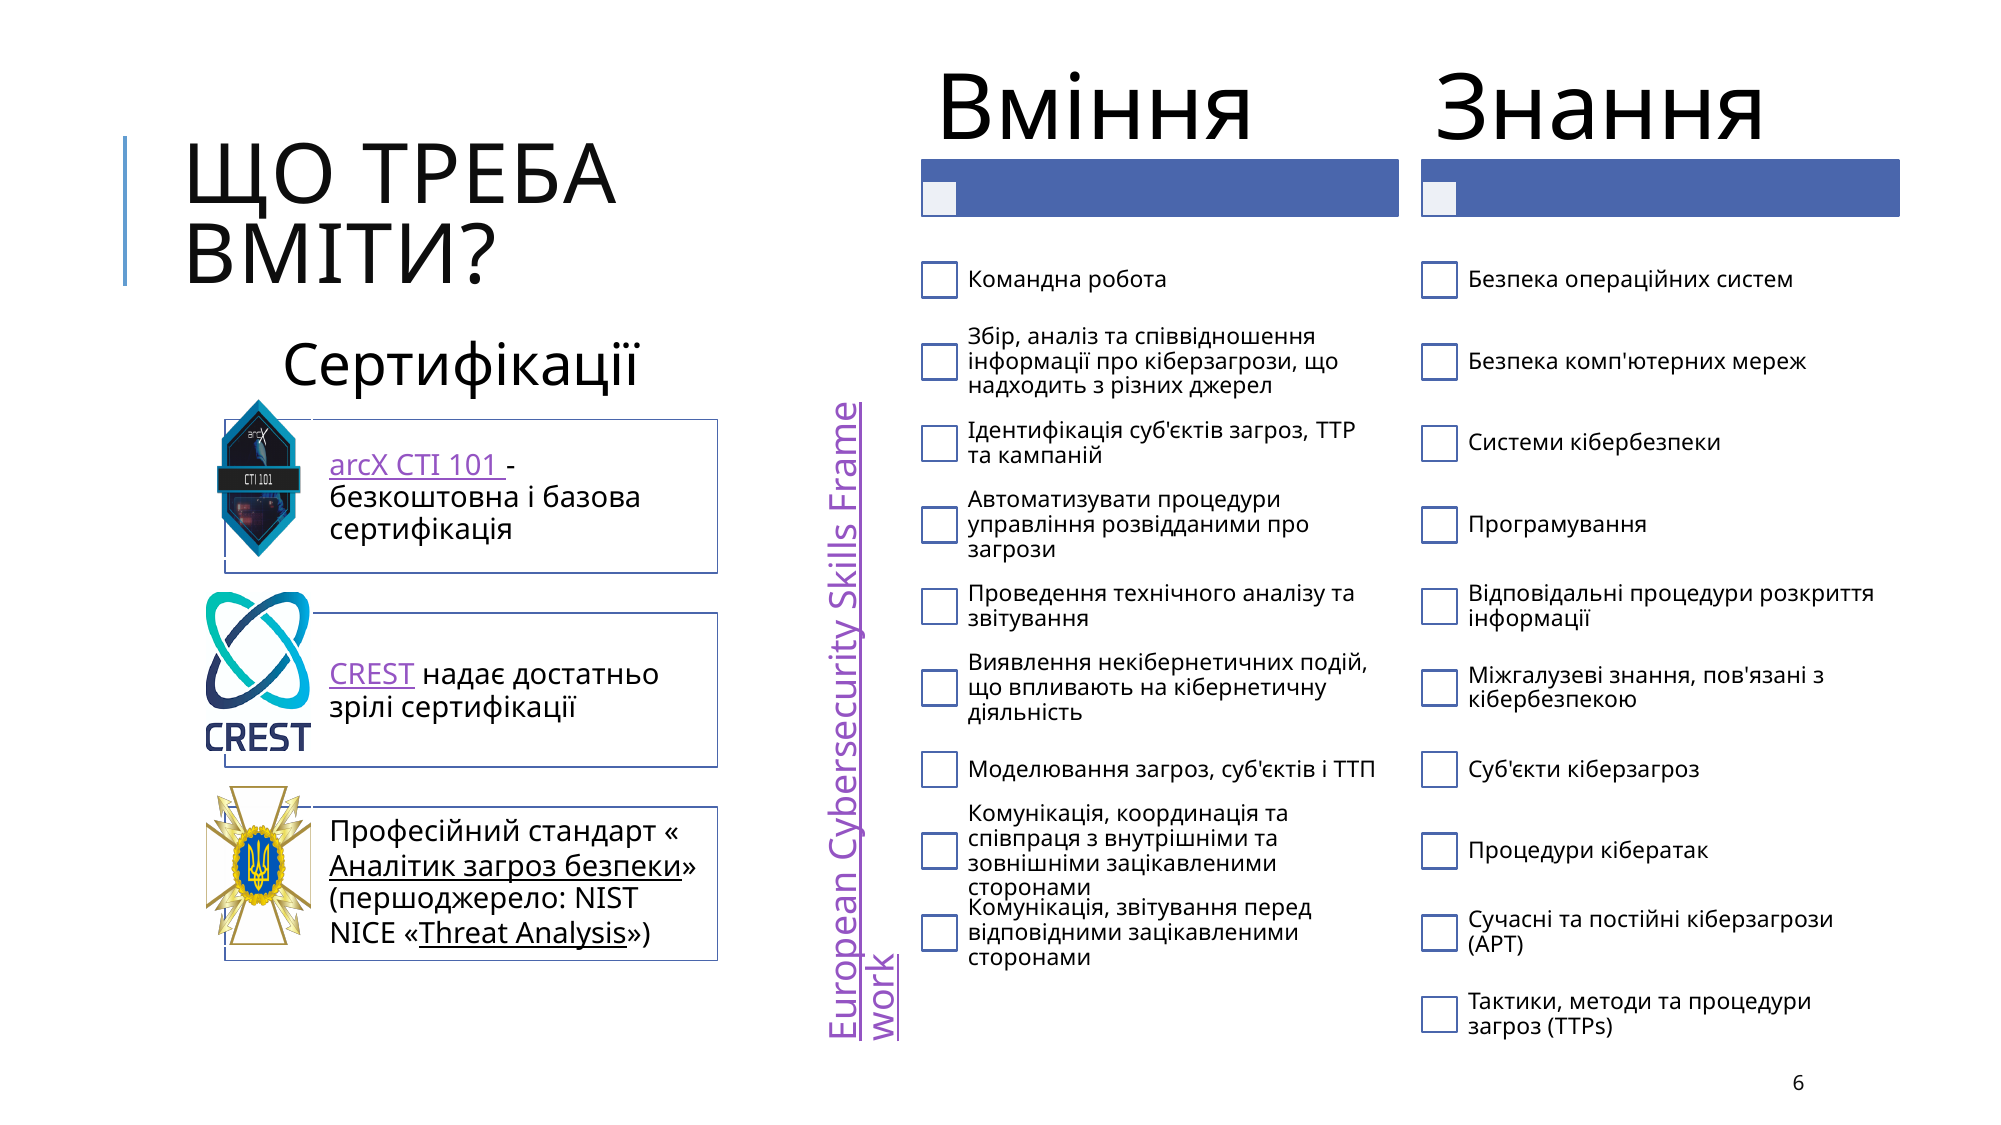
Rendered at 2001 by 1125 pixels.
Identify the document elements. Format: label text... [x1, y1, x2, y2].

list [896, 59, 1924, 1057]
text_box European Cybersecurity Skills Framework [811, 381, 878, 1057]
text_box Сертифікації [160, 319, 761, 365]
slide_number 6 [1777, 1061, 1938, 1107]
title Що треба вміти? [168, 77, 888, 363]
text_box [100, 370, 821, 988]
